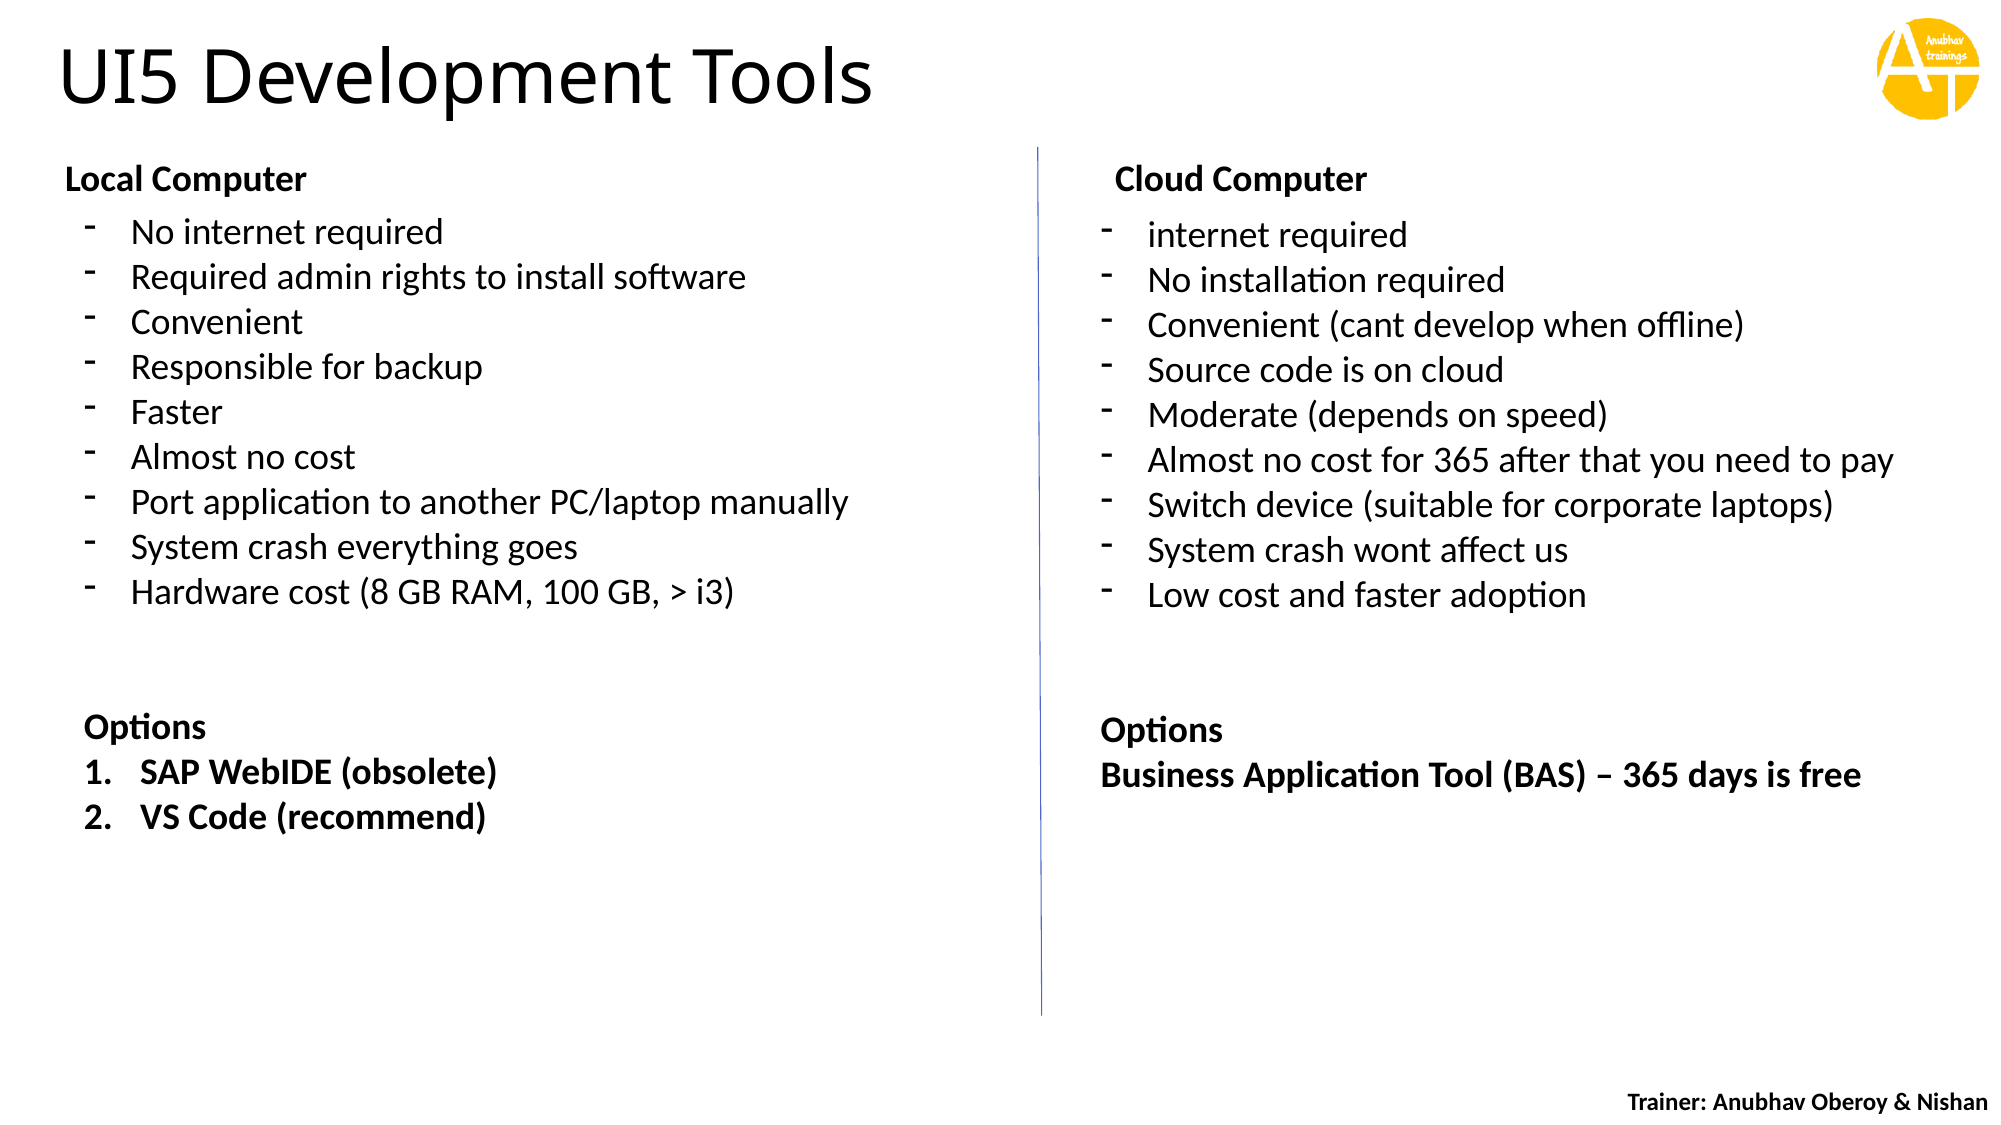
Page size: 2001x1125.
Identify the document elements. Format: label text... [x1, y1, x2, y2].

text_box Local Computer Cloud Computer [1042, 146, 1974, 252]
text_box Local Computer Cloud Computer [50, 146, 1037, 252]
picture [1866, 11, 1985, 128]
text_box Trainer: Anubhav Oberoy & Nishan [1598, 1093, 2000, 1108]
text_box internet required No installation required Convenient (cant develop when offline) Source code is on cloud Moderate (depends on speed) Almost no cost for 365 after that you need to pay Switch device (suitable for corporate laptops) System crash wont affect us Low cost and faster adoption Options Business Application Tool (BAS) – 365 days is free [1085, 203, 2000, 803]
text_box UI5 Development Tools [42, 30, 1319, 148]
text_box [1037, 146, 1042, 1016]
text_box No internet required Required admin rights to install software Convenient Responsible for backup Faster Almost no cost Port application to another PC/laptop manually System crash everything goes Hardware cost (8 GB RAM, 100 GB, > i3) Options SAP WebIDE (obsolete) VS Code (recommend) [69, 199, 1037, 845]
